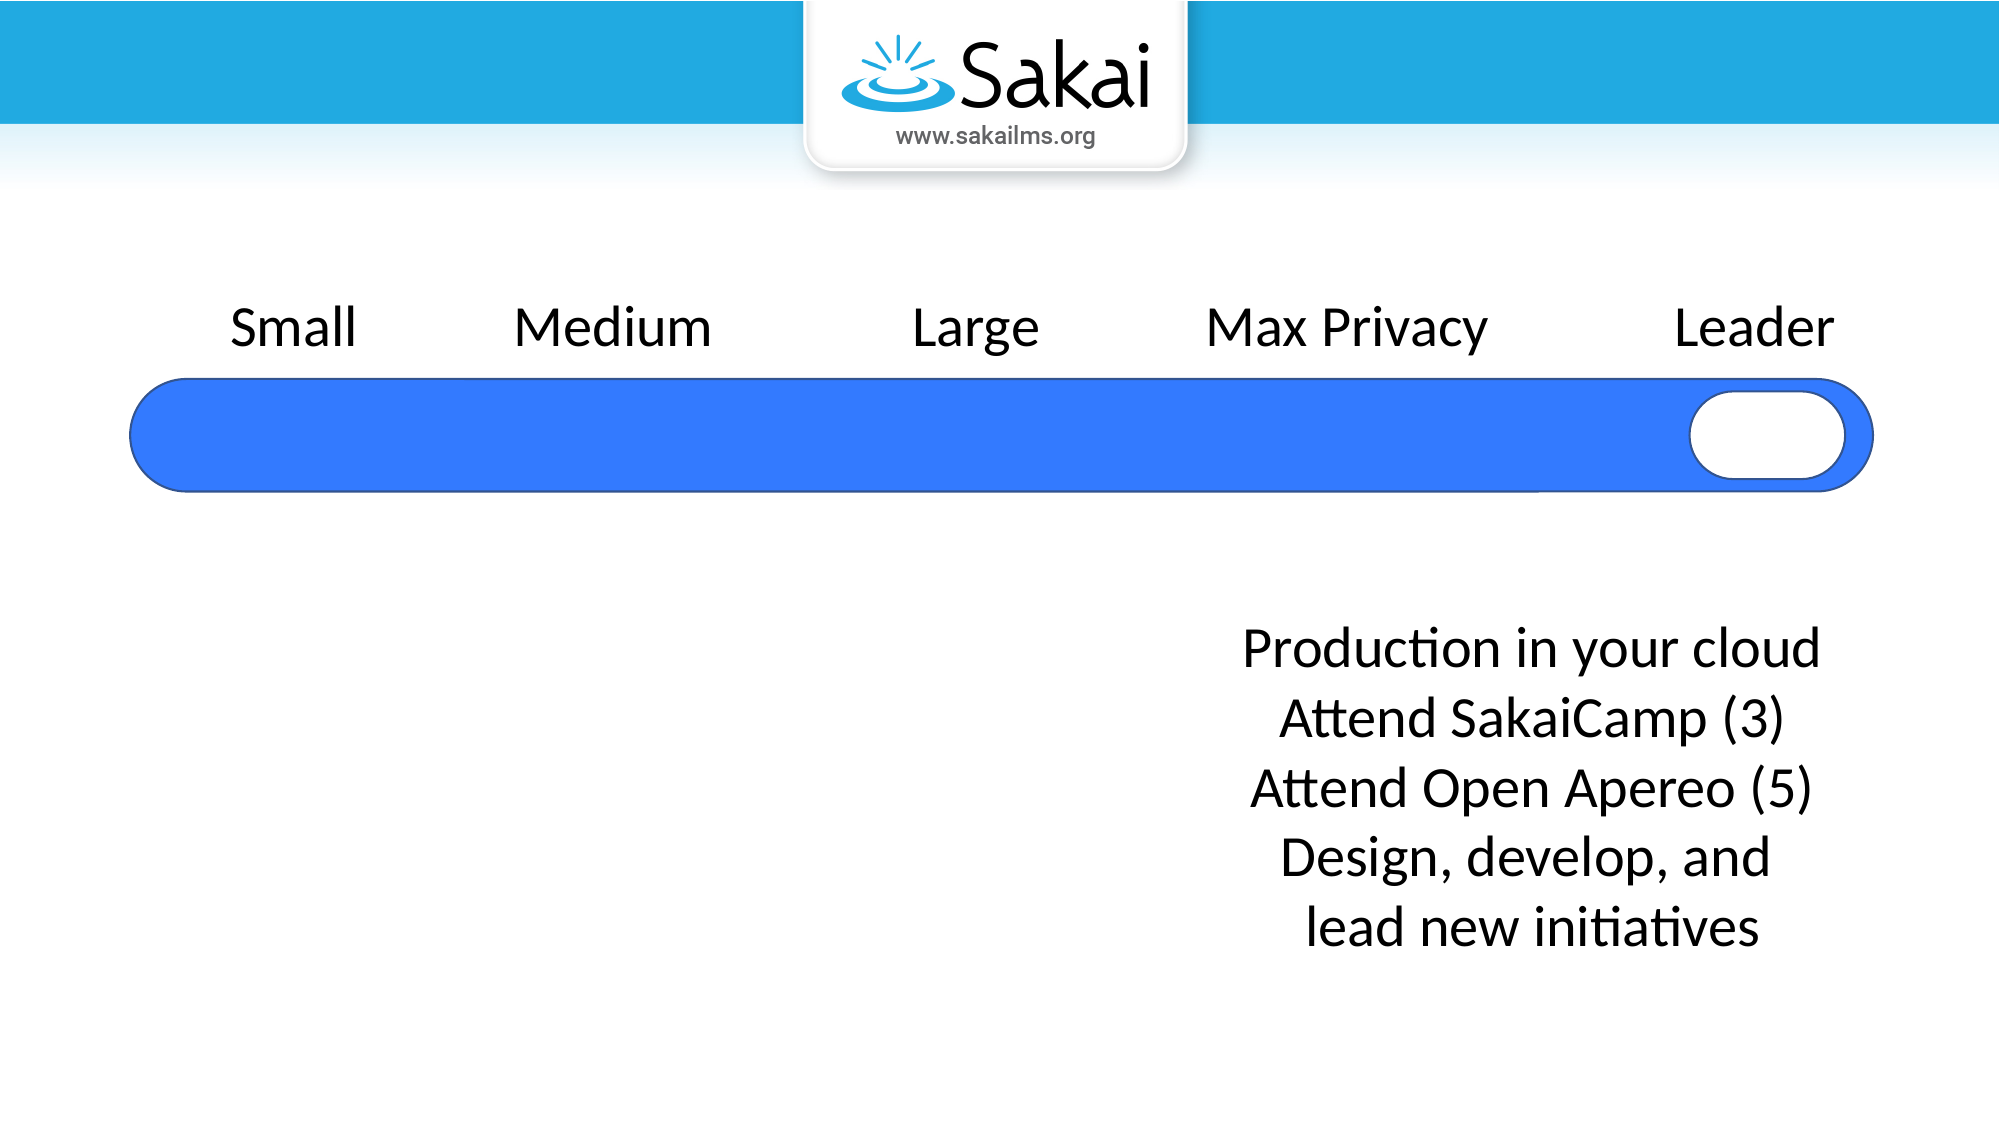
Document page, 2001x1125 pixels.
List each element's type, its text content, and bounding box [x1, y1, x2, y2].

text_box Medium [499, 280, 729, 366]
text_box Large [897, 280, 1055, 366]
text_box Leader [1659, 280, 1851, 366]
text_box Small [215, 280, 373, 366]
text_box Max Privacy [1190, 280, 1505, 366]
text_box [129, 377, 1875, 493]
text_box Production in your cloud Attend SakaiCamp (3) Attend Open Apereo (5) Design, develop, and lead new initiatives [1227, 601, 1838, 966]
picture [0, 1, 1999, 190]
text_box [1688, 390, 1847, 481]
